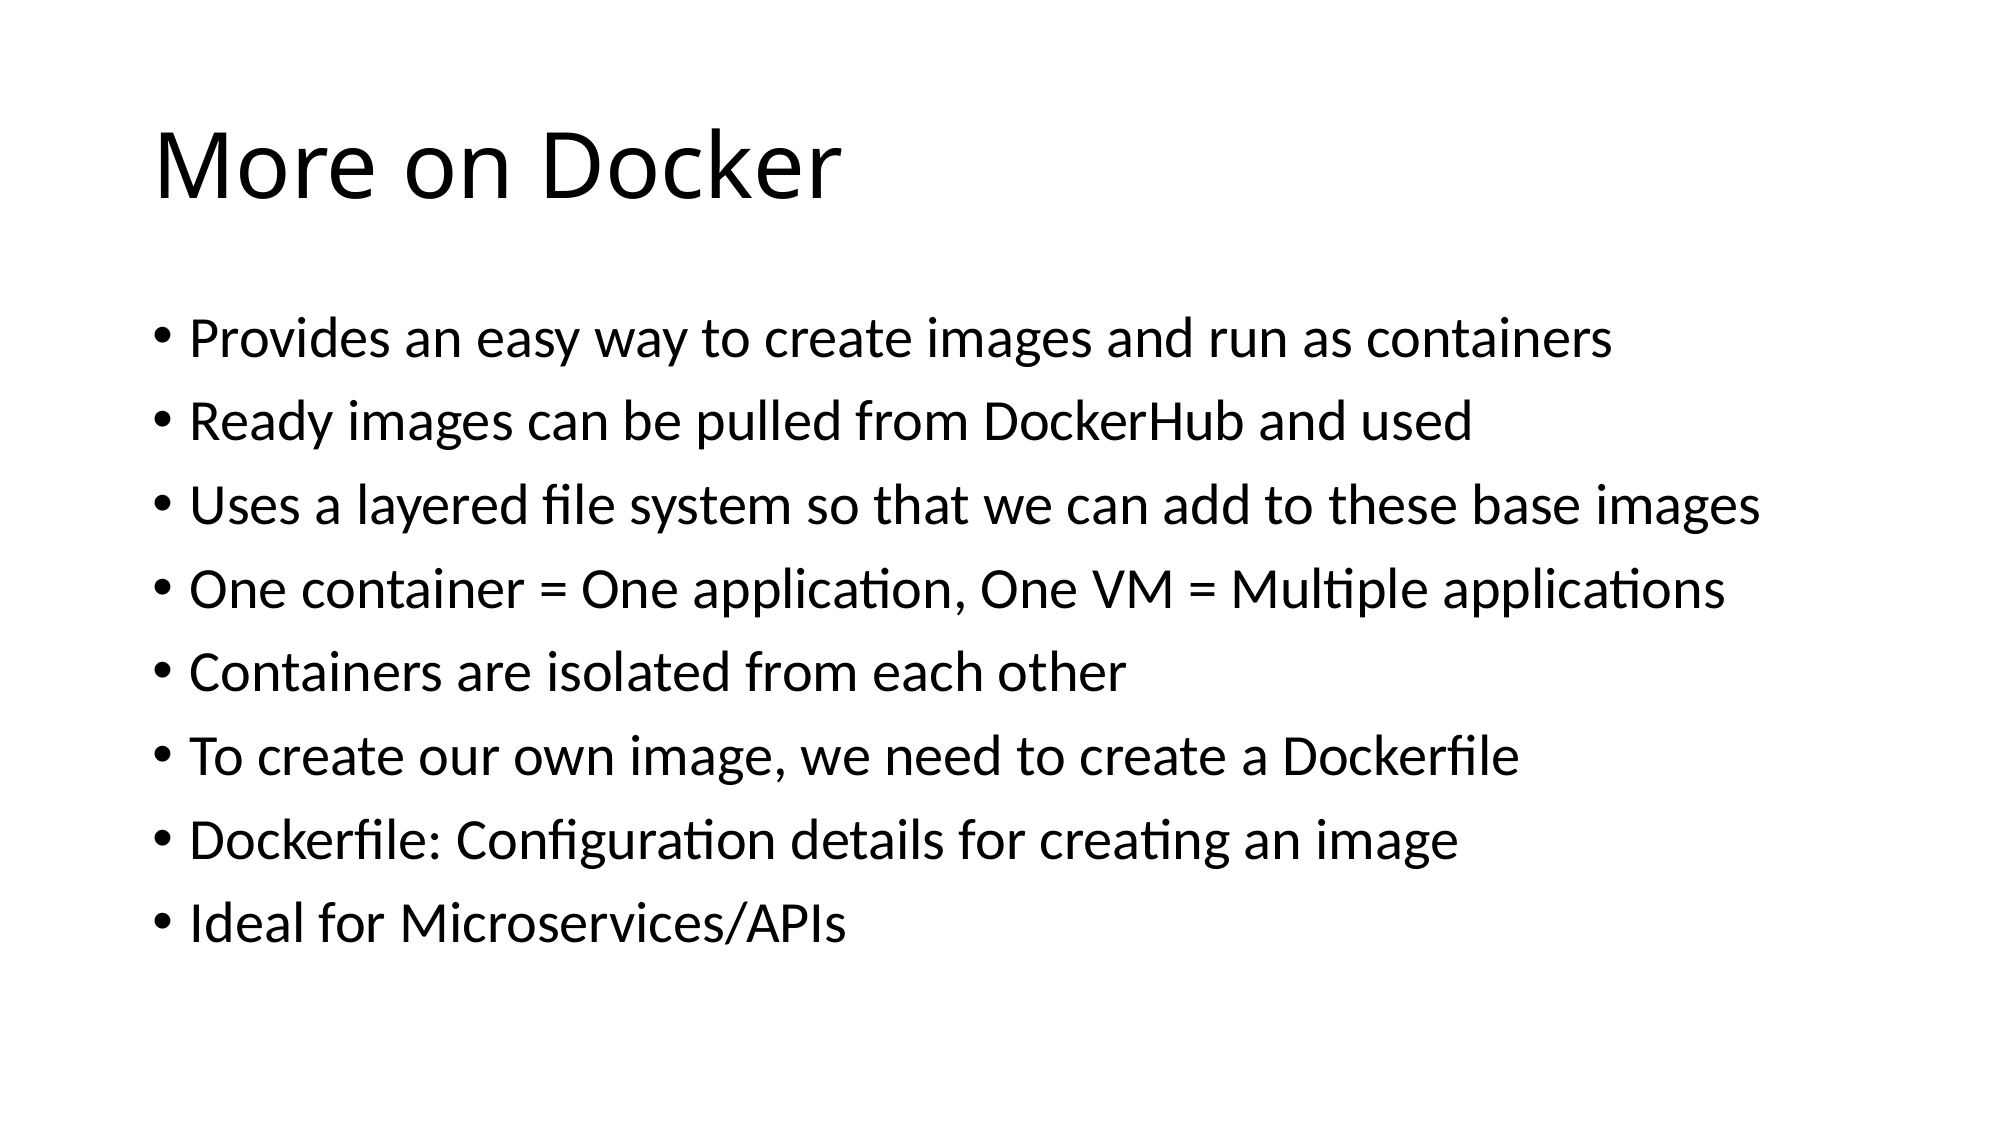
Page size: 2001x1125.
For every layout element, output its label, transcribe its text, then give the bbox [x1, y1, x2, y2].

list Provides an easy way to create images and run as containers Ready images can be pulled from DockerHub and used Uses a layered file system so that we can add to these base images One container = One application, One VM = Multiple applications Containers are isolated from each other To create our own image, we need to create a Dockerfile Dockerfile: Configuration details for creating an image Ideal for Microservices/APIs [137, 299, 1863, 1014]
title More on Docker [137, 59, 1863, 278]
